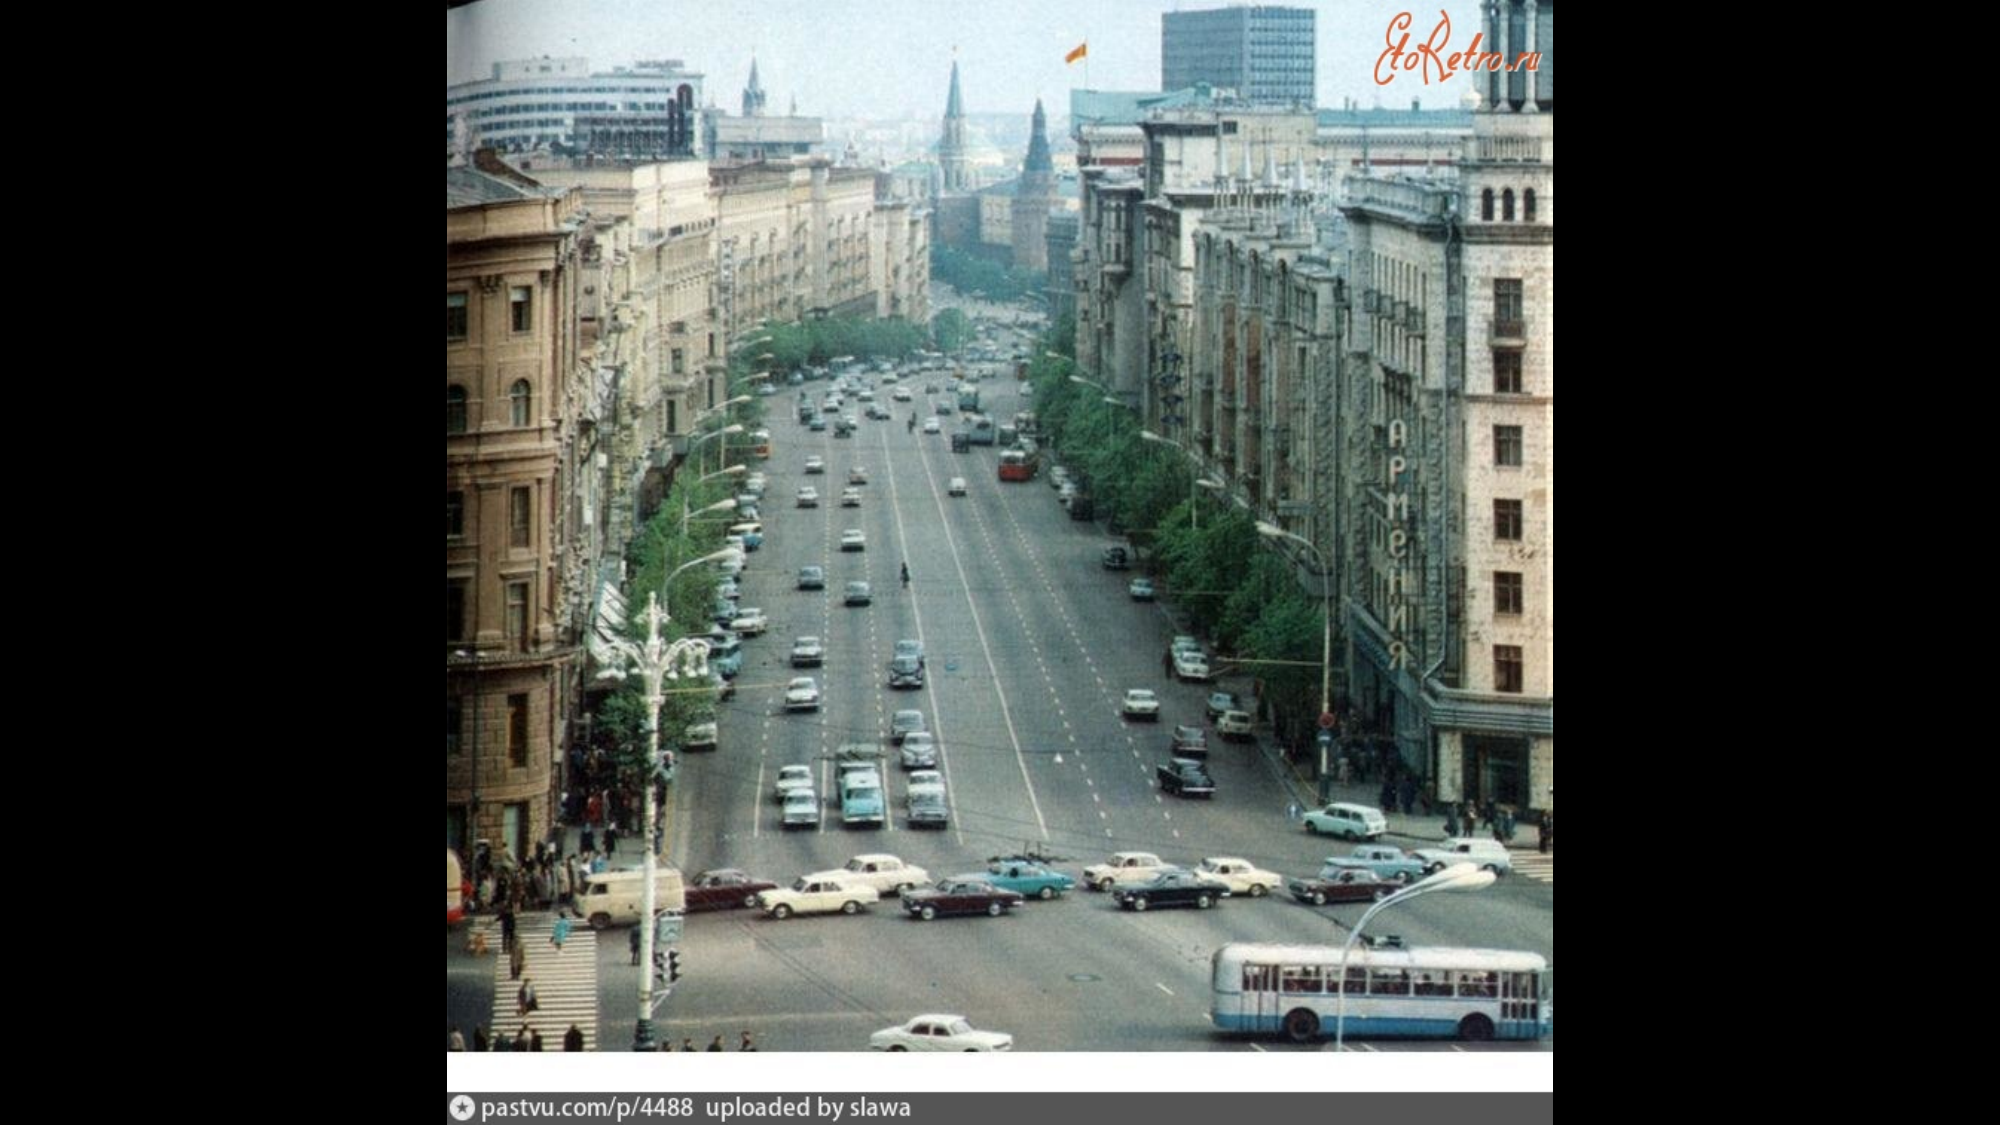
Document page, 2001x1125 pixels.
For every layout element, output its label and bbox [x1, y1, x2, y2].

picture [447, 0, 1553, 1125]
